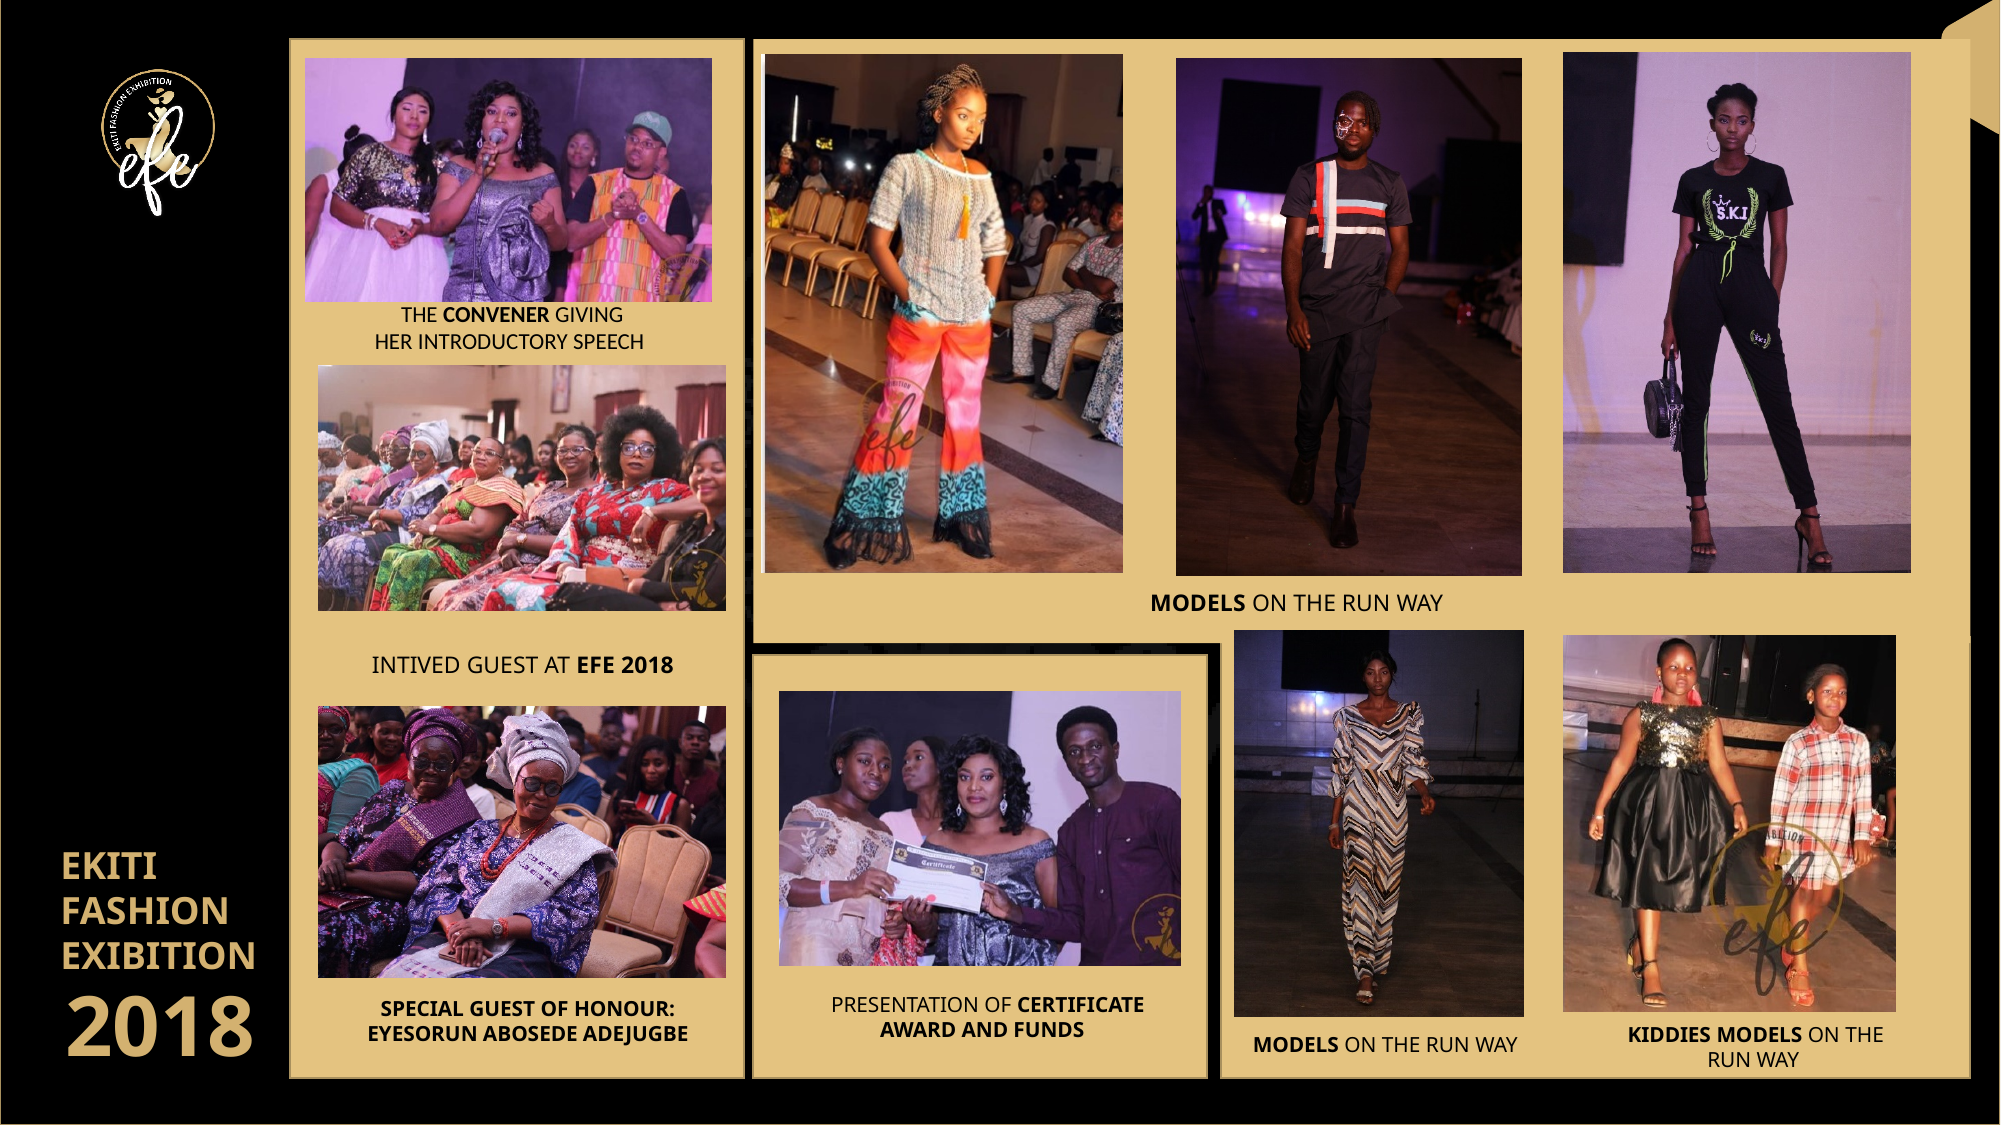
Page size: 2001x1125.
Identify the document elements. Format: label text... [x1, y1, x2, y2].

picture [101, 69, 215, 220]
text_box EKITI FASHION EXIBITION [45, 834, 272, 985]
text_box [1940, 0, 2000, 136]
text_box 2018 [50, 985, 271, 1081]
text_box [290, 39, 1971, 1086]
